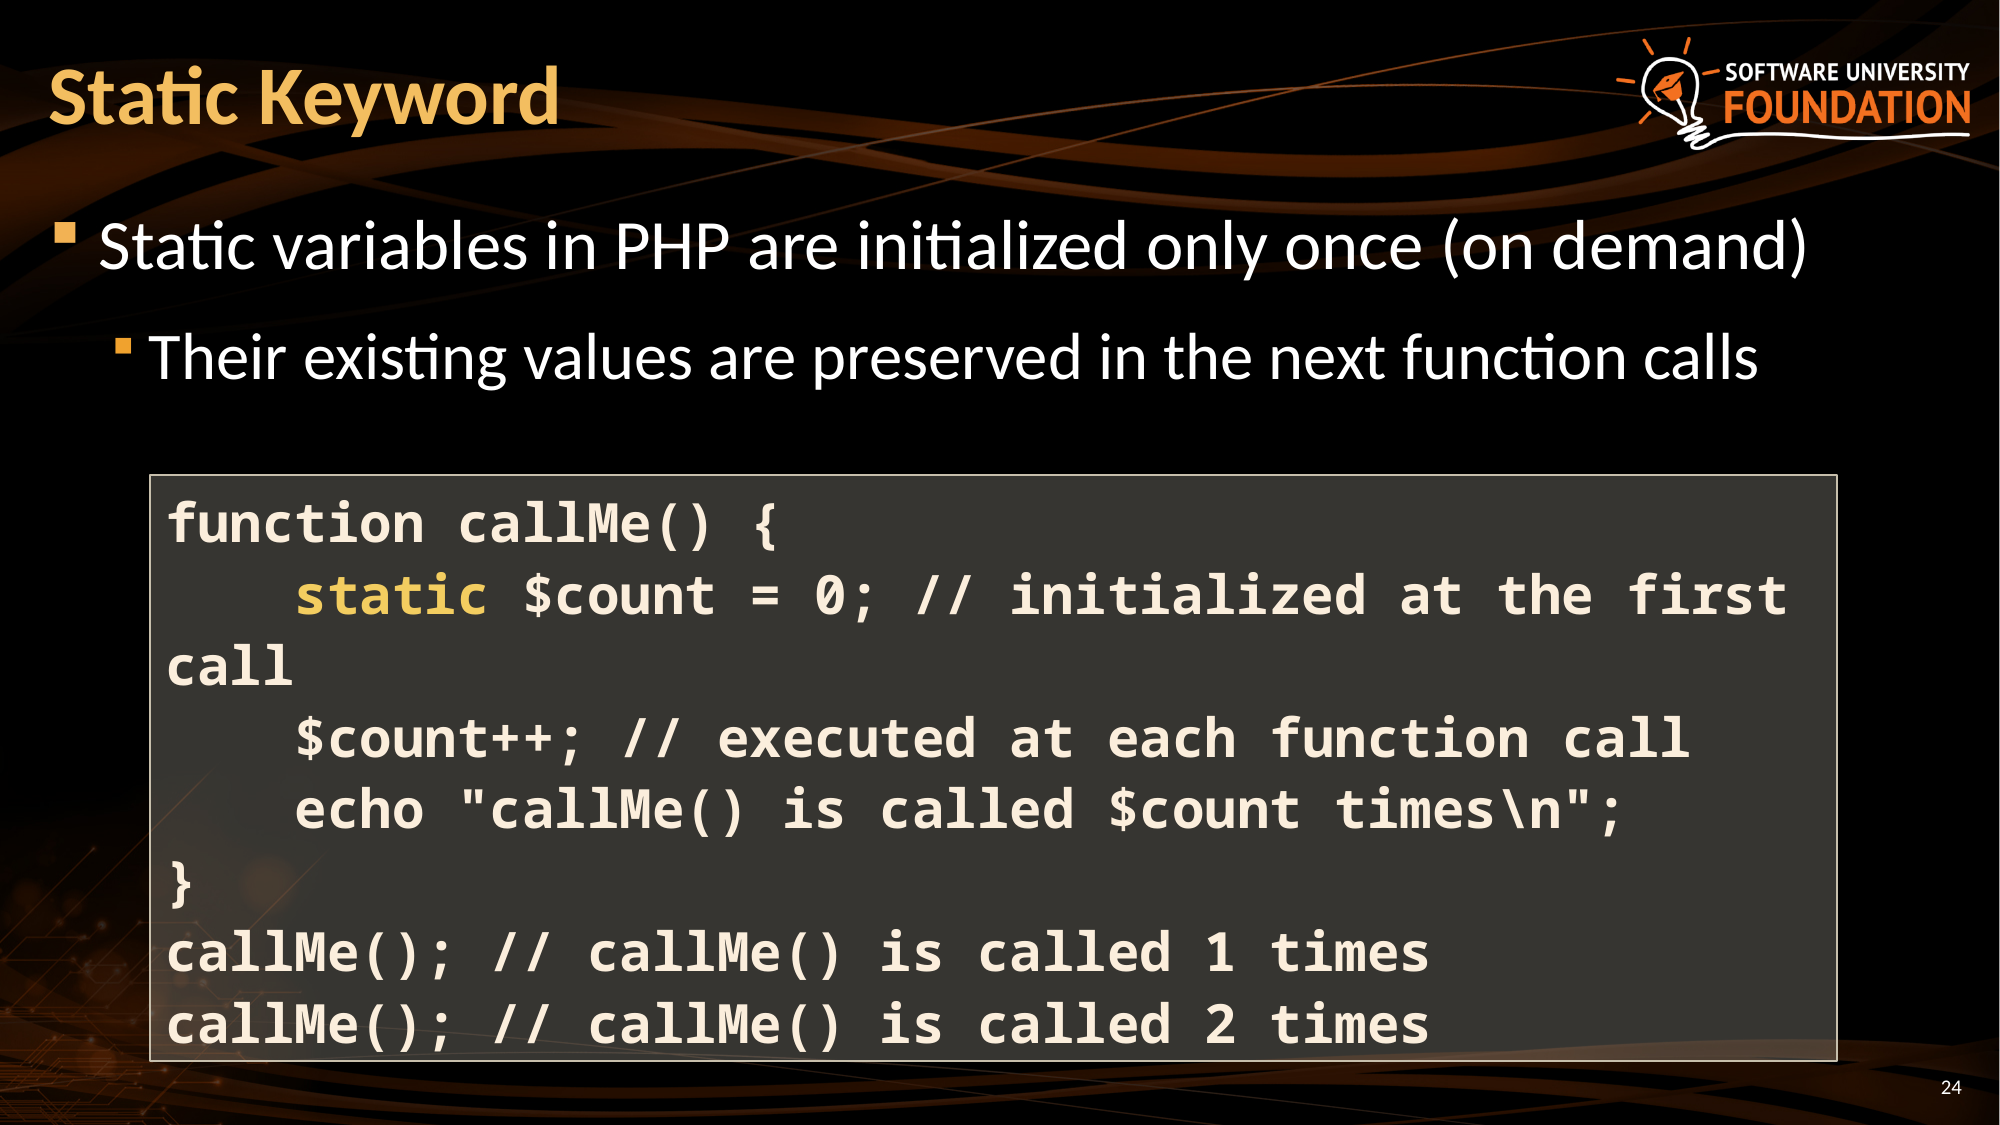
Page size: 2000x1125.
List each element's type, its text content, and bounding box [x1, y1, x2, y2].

title Static Keyword [30, 6, 1602, 189]
list Static variables in PHP are initialized only once (on demand) Their existing values are preserved in the next function calls [31, 188, 1968, 1103]
picture [0, 0, 2000, 1125]
text_box function callMe() { static $count = 0; // initialized at the first call $count++; // executed at each function call echo "callMe() is called $count times\n"; } callMe(); // callMe() is called 1 times callMe(); // callMe() is called 2 times [150, 474, 1838, 1062]
